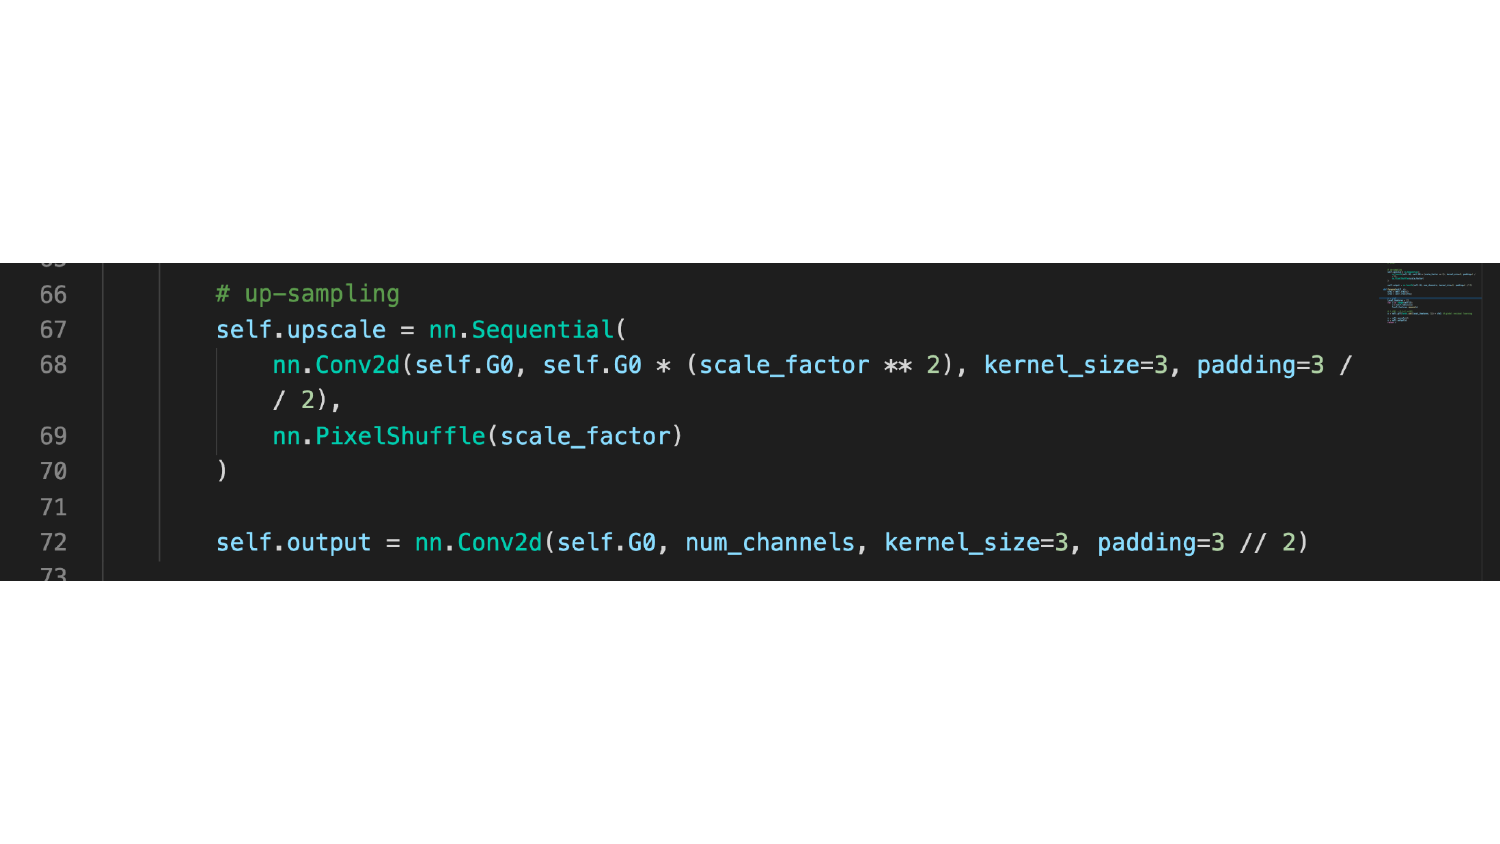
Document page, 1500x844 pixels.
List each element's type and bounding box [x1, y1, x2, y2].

picture [0, 263, 1500, 581]
